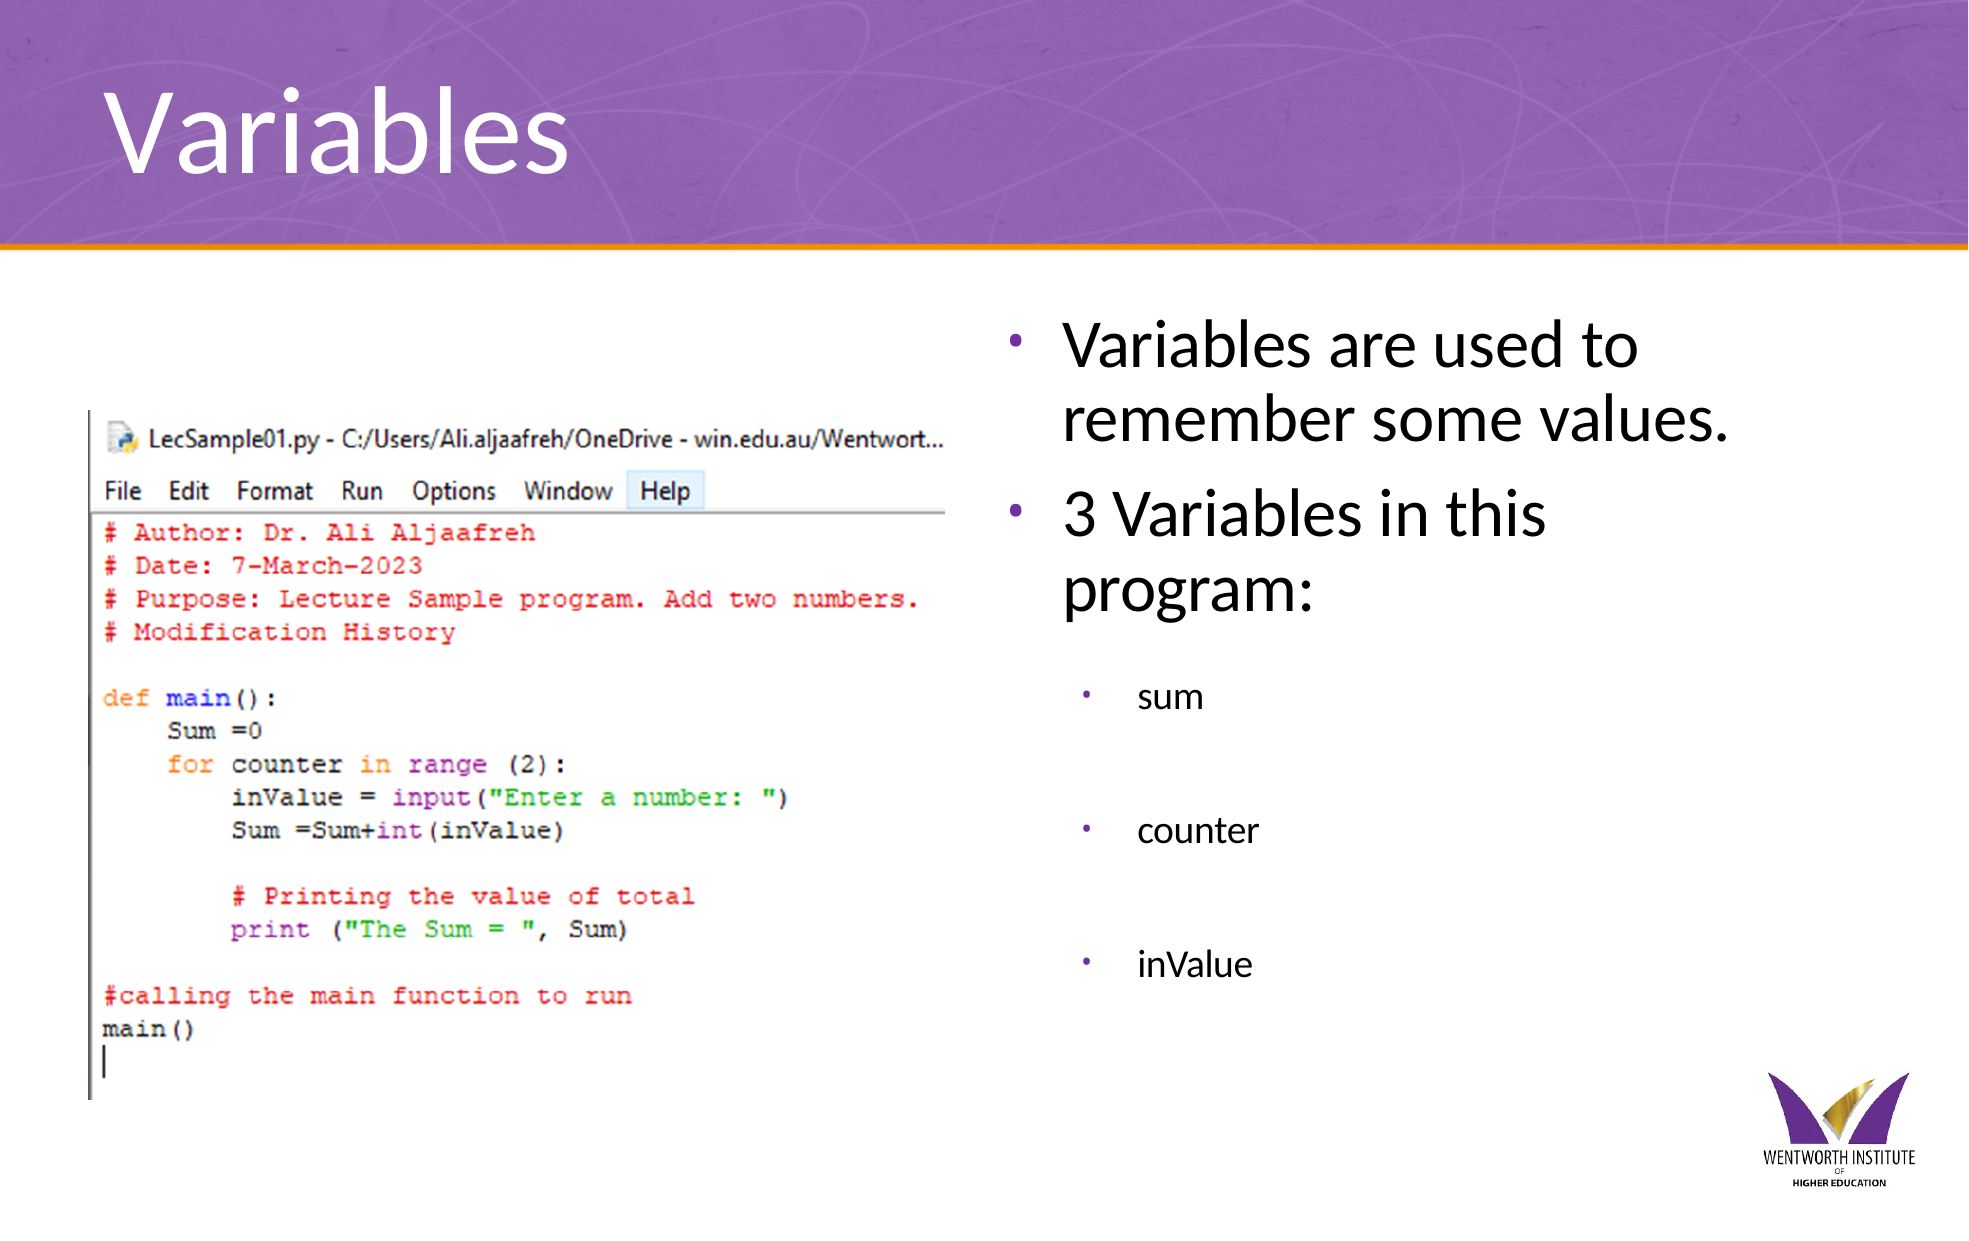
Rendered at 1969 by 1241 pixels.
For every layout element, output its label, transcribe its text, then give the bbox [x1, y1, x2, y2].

picture [0, 0, 1969, 1241]
list Variables are used to remember some values. 3 Variables in this program: sum counter inValue [1003, 295, 1861, 1012]
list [88, 410, 945, 1100]
title Variables [88, 29, 1861, 237]
